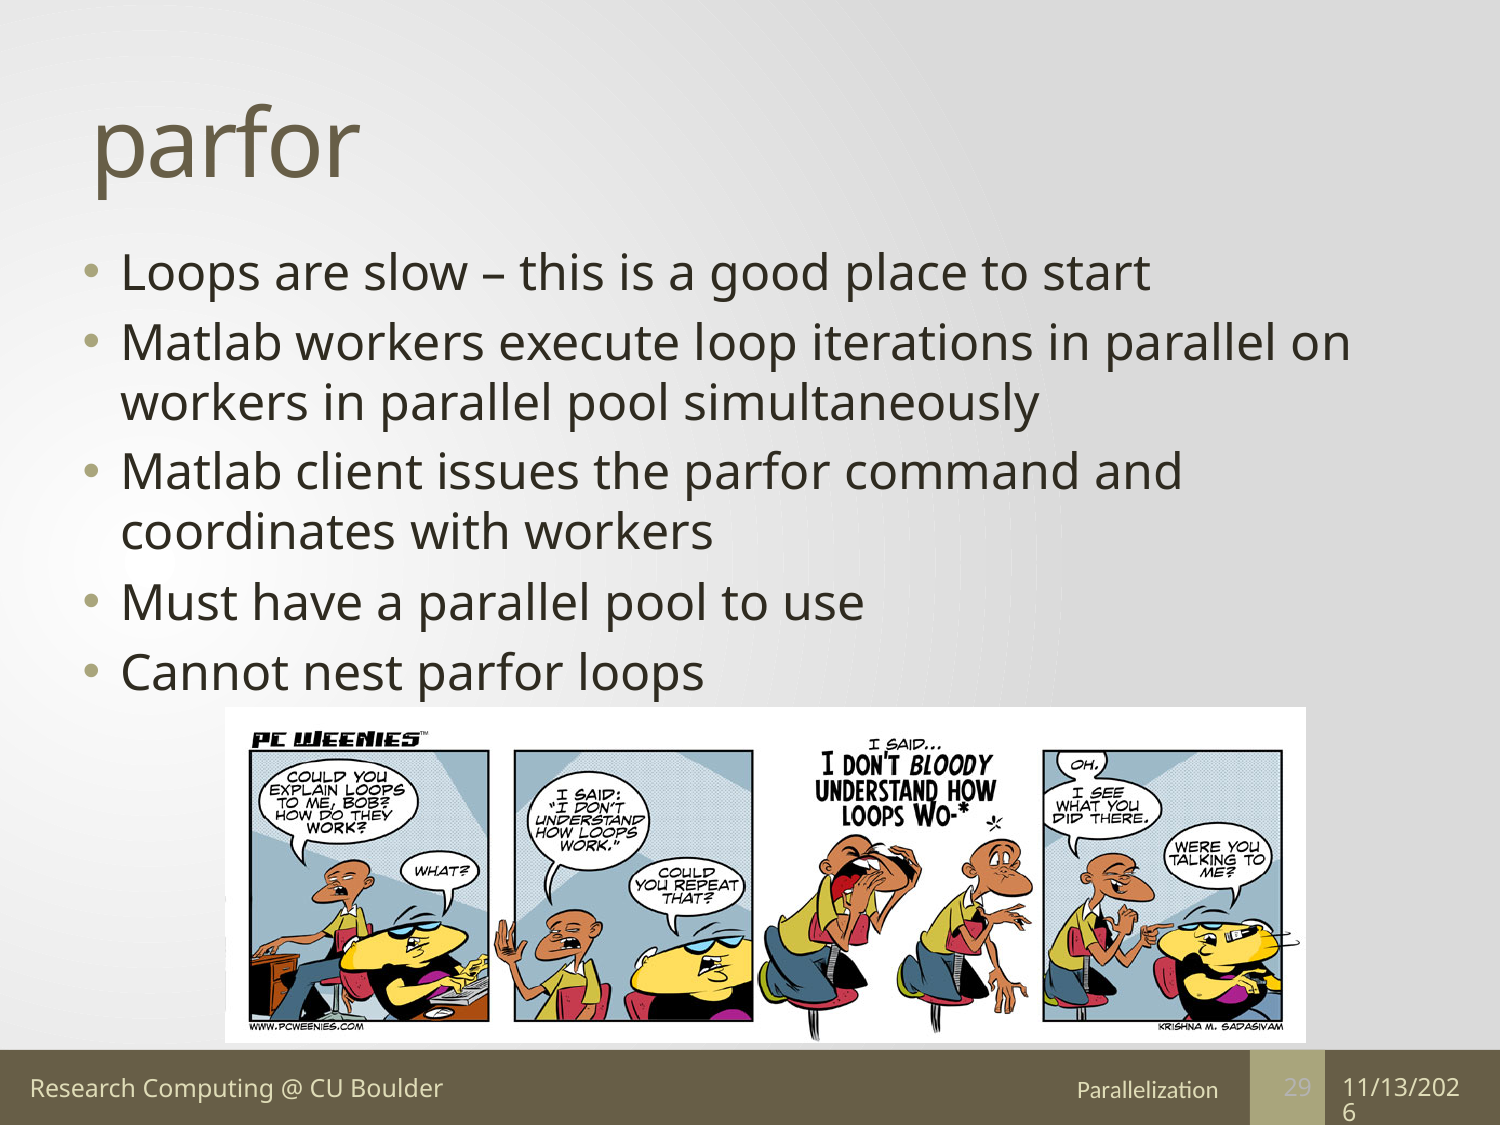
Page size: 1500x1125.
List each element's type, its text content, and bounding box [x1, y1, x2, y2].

slide_number 29 [1264, 1065, 1328, 1111]
title parfor [75, 45, 1419, 233]
list Loops are slow – this is a good place to start Matlab workers execute loop iterations in parallel on workers in parallel pool simultaneously Matlab client issues the parfor command and coordinates with workers Must have a parallel pool to use Cannot nest parfor loops [48, 232, 1399, 1012]
footer Parallelization [410, 1058, 1235, 1119]
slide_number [1327, 1058, 1490, 1119]
picture [224, 707, 1306, 1044]
